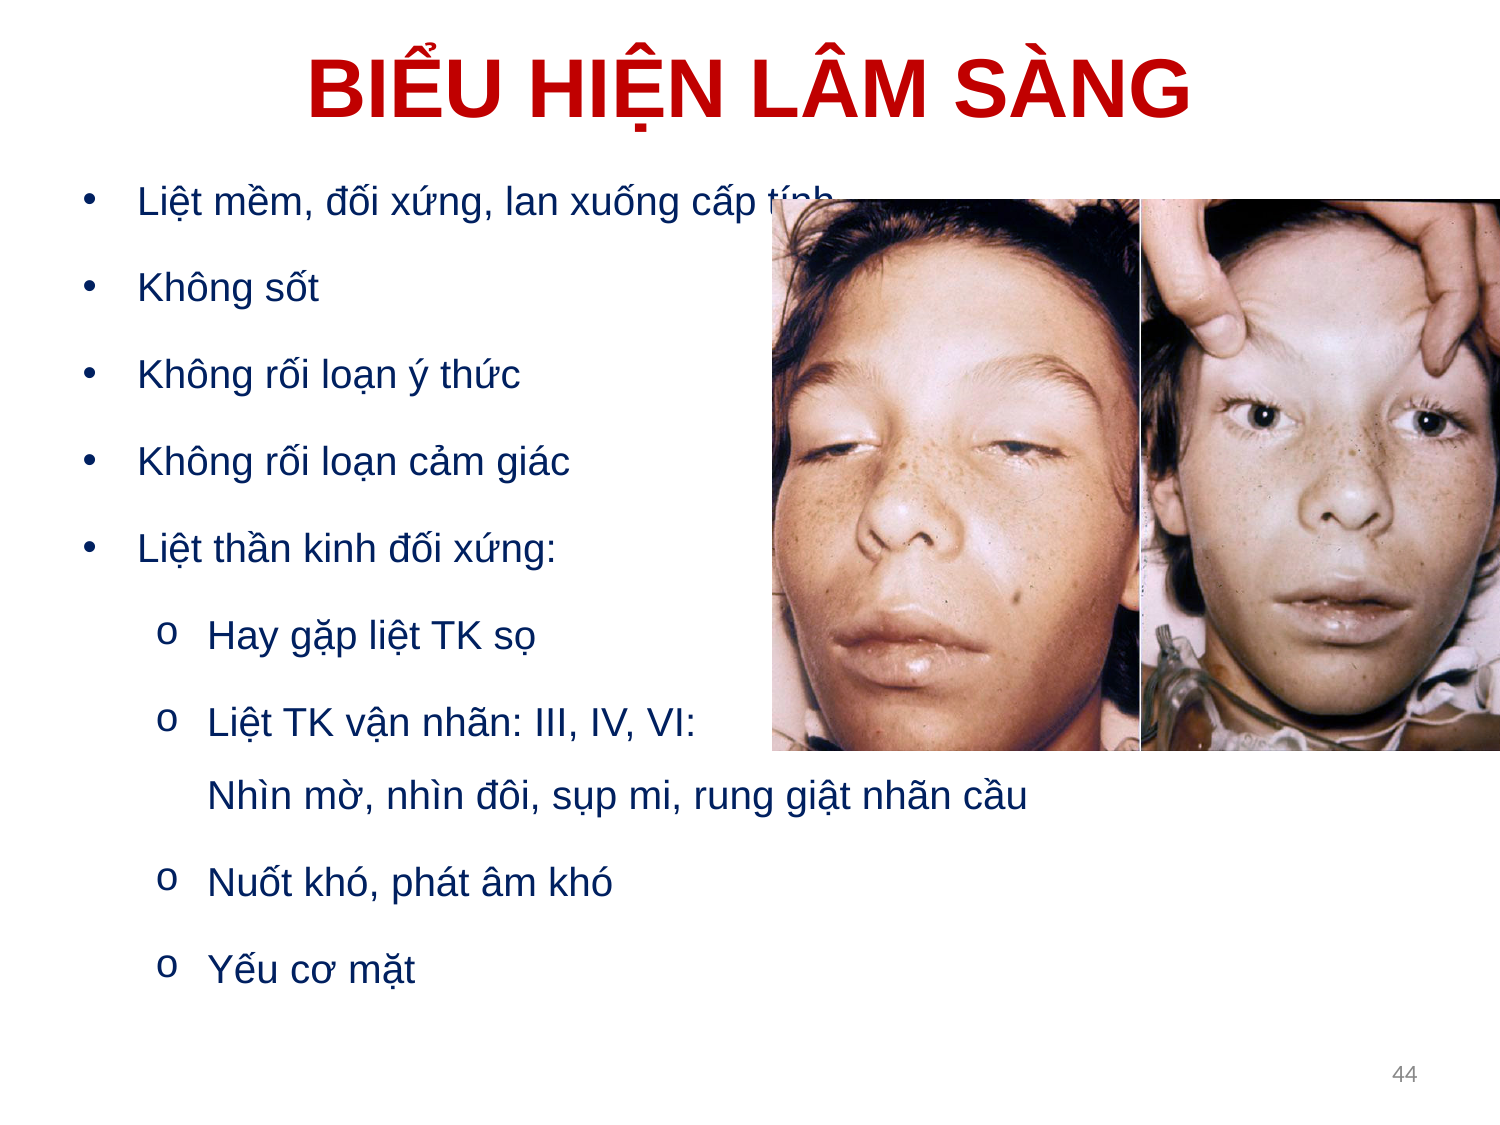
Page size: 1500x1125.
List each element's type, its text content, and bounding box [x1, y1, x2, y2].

picture [772, 199, 1500, 751]
slide_number 44 [1381, 1050, 1426, 1096]
title BIỂU HIỆN LÂM SÀNG [74, 24, 1426, 142]
list Liệt mềm, đối xứng, lan xuống cấp tính Không sốt Không rối loạn ý thức Không rối loạn cảm giác Liệt thần kinh đối xứng: Hay gặp liệt TK sọ Liệt TK vận nhãn: III, IV, VI: Nhìn mờ, nhìn đôi, sụp mi, rung giật nhãn cầu Nuốt khó, phát âm khó Yếu cơ mặt [74, 142, 1426, 1006]
